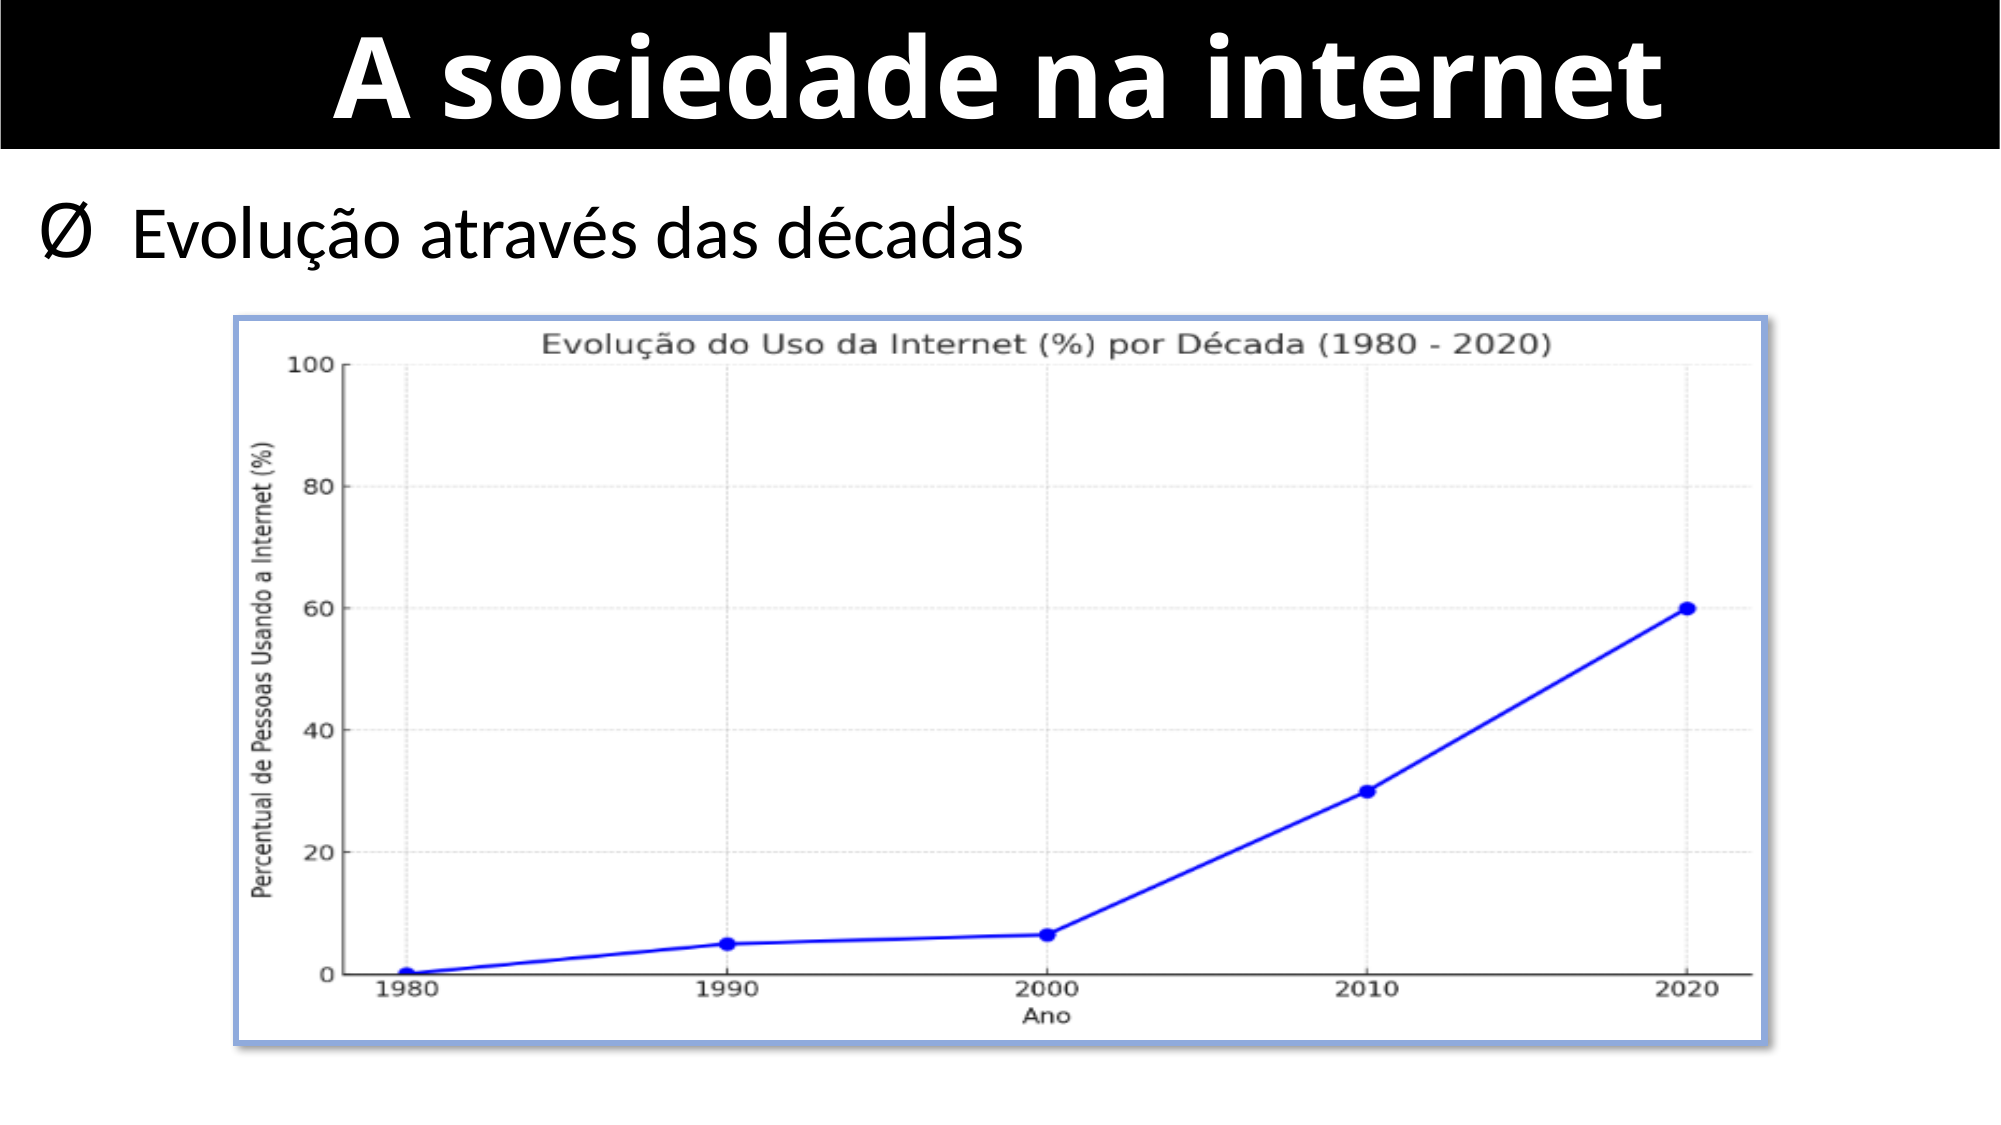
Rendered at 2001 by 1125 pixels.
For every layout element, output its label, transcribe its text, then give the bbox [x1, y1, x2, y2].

text_box A sociedade na internet [0, 0, 2000, 149]
picture [239, 320, 1762, 1040]
text_box Evolução através das décadas [22, 176, 1928, 282]
